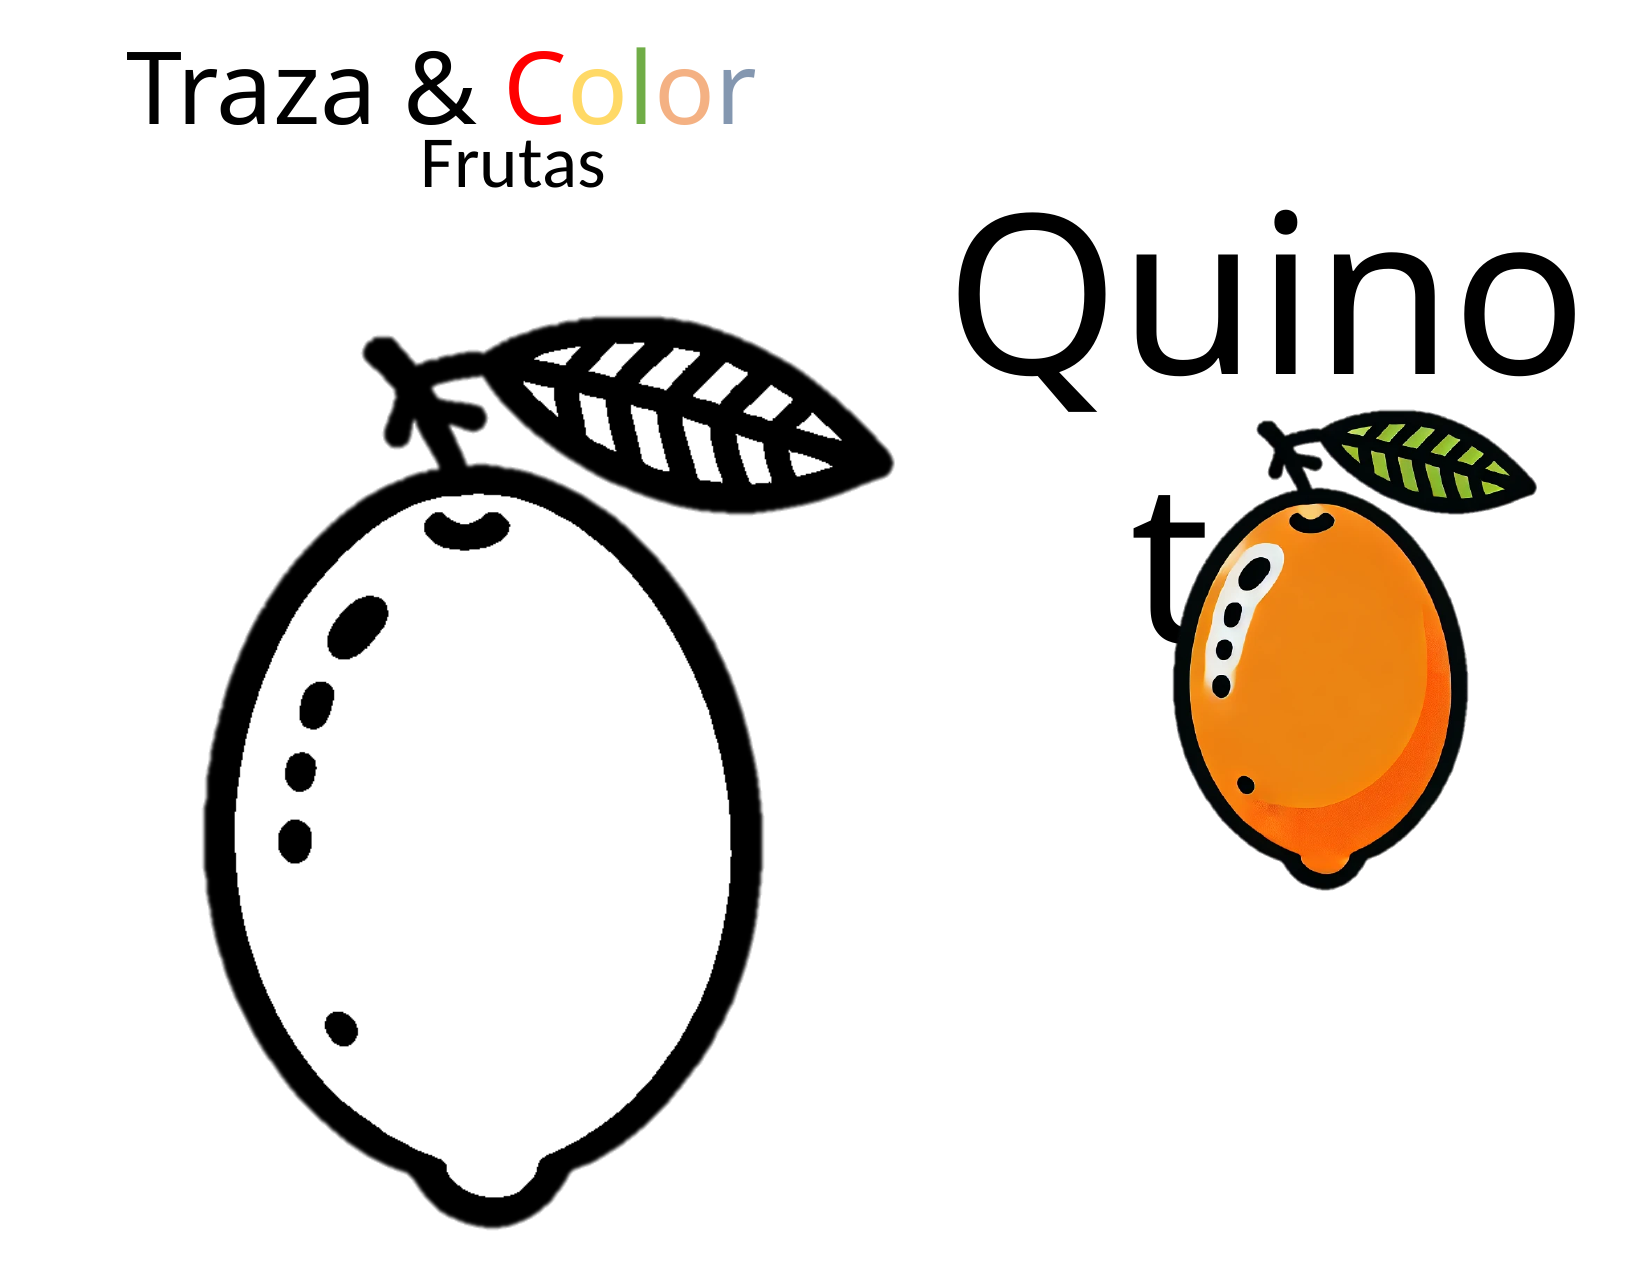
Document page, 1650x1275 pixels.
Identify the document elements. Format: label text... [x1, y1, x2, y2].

text_box Frutas [129, 106, 898, 144]
text_box Traza & Color [111, 16, 916, 144]
text_box Quinoto [1193, 144, 1636, 319]
picture [0, 144, 1650, 1275]
